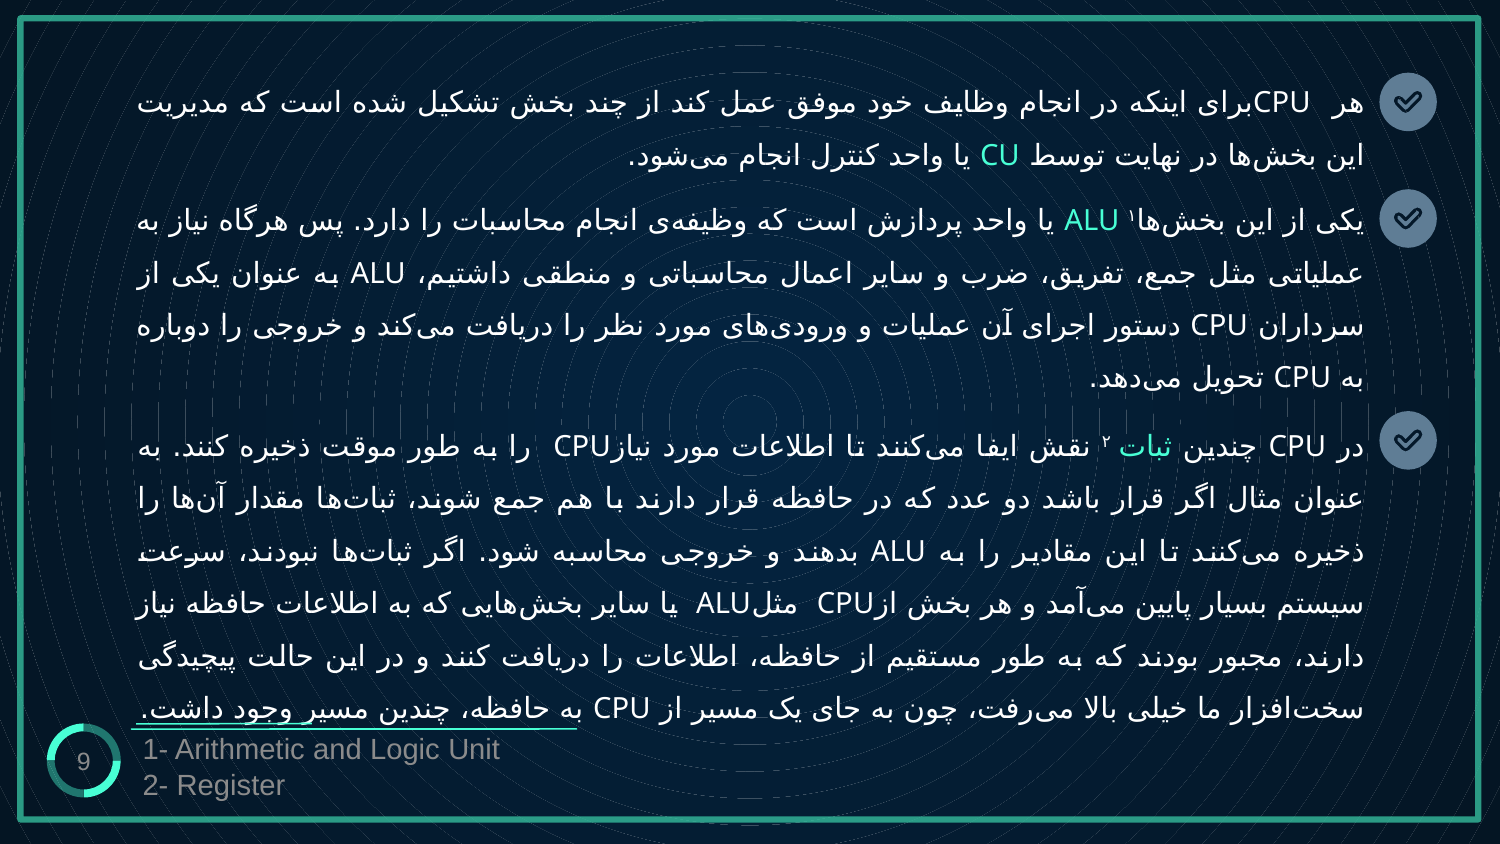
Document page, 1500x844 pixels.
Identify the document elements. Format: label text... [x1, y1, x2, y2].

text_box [1379, 72, 1438, 132]
slide_number 9 [46, 723, 121, 798]
footer 1- Arithmetic and Logic Unit 2- Register [130, 734, 577, 814]
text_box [1379, 188, 1438, 249]
text_box یکی از این بخش‌هاALU ۱ یا واحد پردازش است که وظیفه‌ی انجام محاسبات را دارد. پس هرگاه نیاز به عملیاتی مثل جمع، تفریق، ضرب و سایر اعمال محاسباتی و منطقی داشتیم، ALU به عنوان یکی از سرداران CPU دستور اجرای آن عملیات و ورودی‌های مورد نظر را دریافت می‌کند و خروجی را دوباره به CPU تحویل می‌دهد. [120, 203, 1380, 375]
title هر CPUبرای اینکه در انجام وظایف خود موفق عمل کند از چند بخش تشکیل شده است که مدیریت این بخش‌ها در نهایت توسط CU یا واحد کنترل انجام می‌شود. [120, 49, 1380, 188]
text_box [1379, 410, 1438, 470]
text_box در CPU چندین ثبات ۲ نقش ایفا می‌کنند تا اطلاعات مورد نیازCPU را به طور موقت ذخیره کنند. به عنوان مثال اگر قرار باشد دو عدد که در حافظه قرار دارند با هم جمع شوند، ثبات‌ها مقدار آن‌ها را ذخیره می‌کنند تا این مقادیر را به ALU بدهند و خروجی محاسبه شود. اگر ثبات‌ها نبودند،‌ سرعت سیستم بسیار پایین می‌آمد و هر بخش ازCPU مثلALU یا سایر بخش‌هایی که به اطلاعات حافظه نیاز دارند، مجبور بودند که به طور مستقیم از حافظه، اطلاعات را دریافت کنند و در این حالت پیچیدگی سخت‌افزار ما خیلی بالا می‌رفت، چون به جای یک مسیر از CPU به حافظه، چندین مسیر وجود داشت. [120, 421, 1380, 713]
